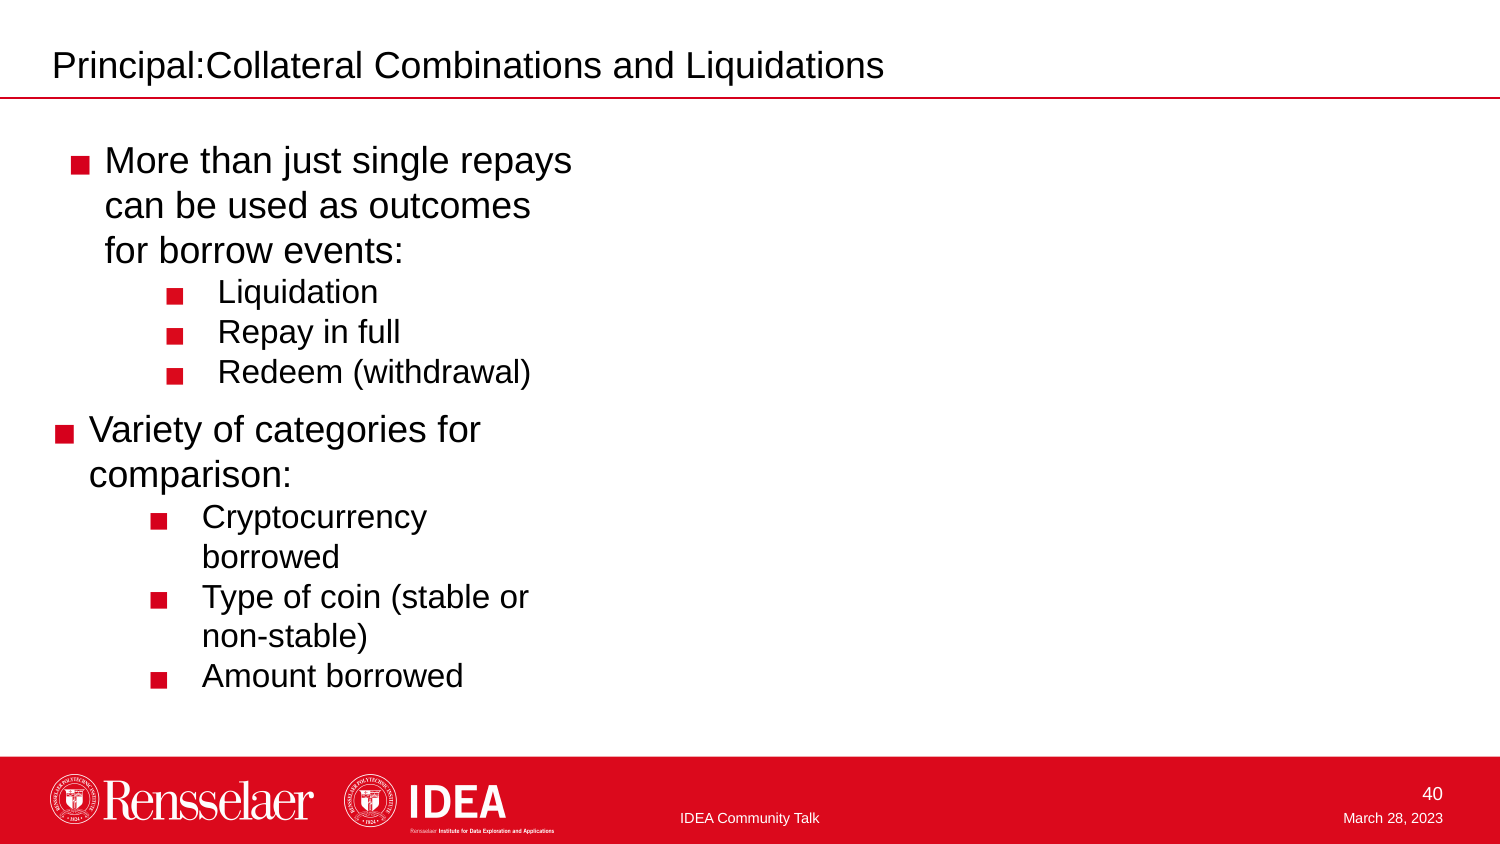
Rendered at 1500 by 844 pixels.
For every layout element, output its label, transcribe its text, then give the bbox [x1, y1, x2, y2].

picture [344, 801, 554, 834]
list More than just single repays can be used as outcomes for borrow events: Liquidation Repay in full Redeem (withdrawal) [52, 128, 596, 531]
picture [50, 801, 314, 824]
list Variety of categories for comparison: Cryptocurrency borrowed Type of coin (stable or non-stable) Amount borrowed [36, 397, 581, 801]
list Principal:Collateral Combinations and Liquidations [36, 33, 1403, 98]
